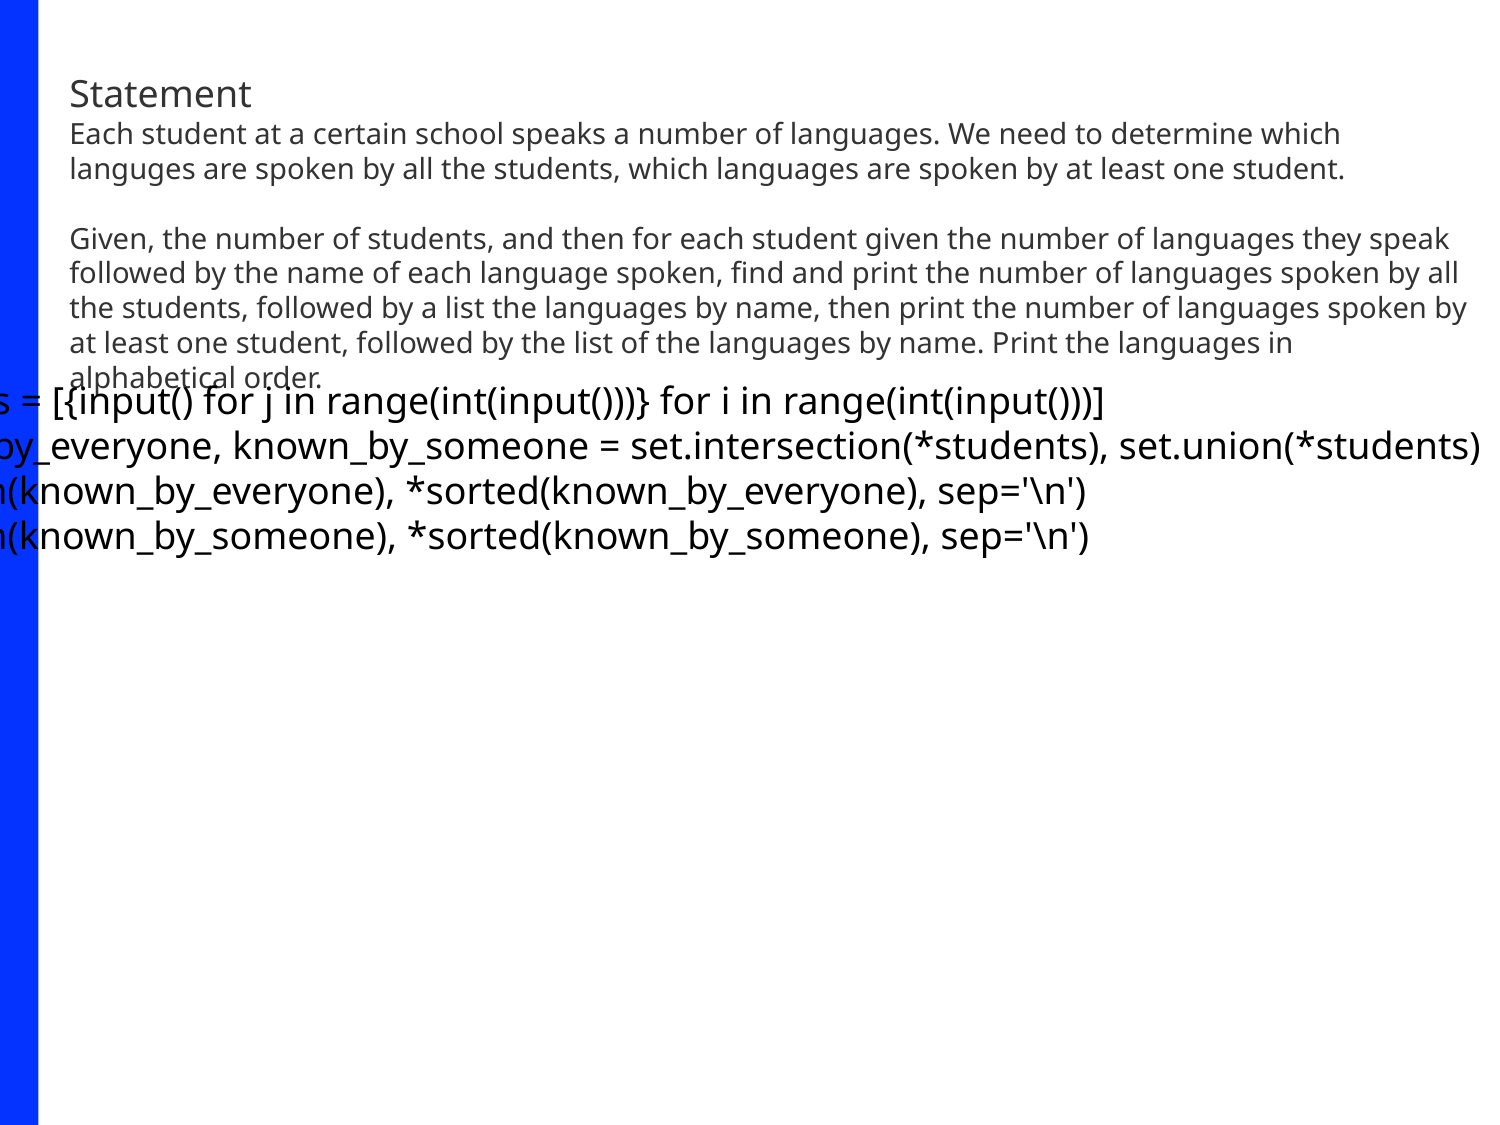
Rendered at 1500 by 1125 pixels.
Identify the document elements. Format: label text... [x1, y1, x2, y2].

text_box Statement Each student at a certain school speaks a number of languages. We need to determine which languges are spoken by all the students, which languages are spoken by at least one student. Given, the number of students, and then for each student given the number of languages they speak followed by the name of each language spoken, find and print the number of languages spoken by all the students, followed by a list the languages by name, then print the number of languages spoken by at least one student, followed by the list of the languages by name. Print the languages in alphabetical order. [61, 62, 1476, 370]
text_box students = [{input() for j in range(int(input()))} for i in range(int(input()))] known_by_everyone, known_by_someone = set.intersection(*students), set.union(*students) print(len(known_by_everyone), *sorted(known_by_everyone), sep='\n') print(len(known_by_someone), *sorted(known_by_someone), sep='\n') [0, 370, 1490, 565]
